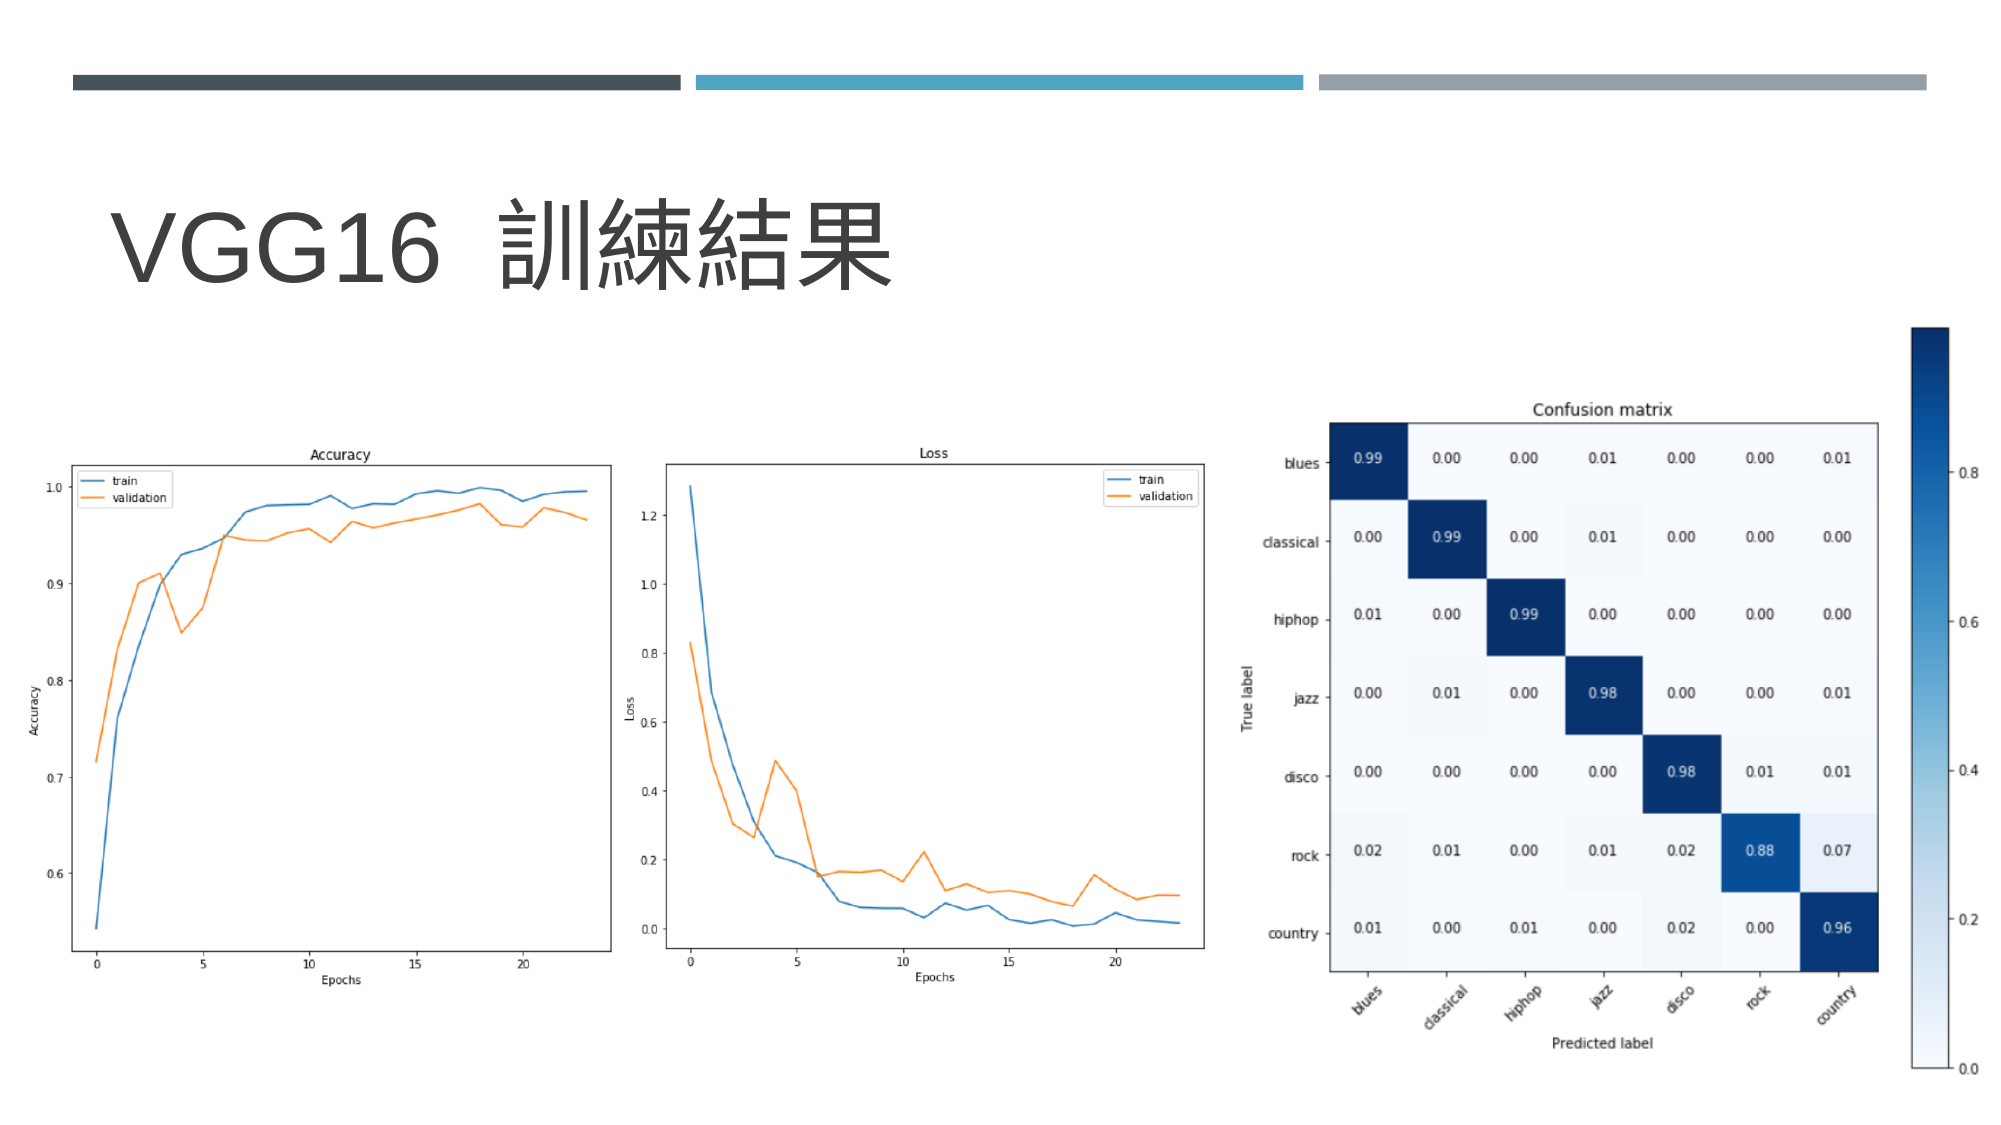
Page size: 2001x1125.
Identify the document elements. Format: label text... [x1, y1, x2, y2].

picture [619, 445, 1211, 990]
title VGG16 訓練結果 [95, 115, 1905, 311]
picture [1231, 322, 2000, 1085]
picture [22, 445, 614, 996]
